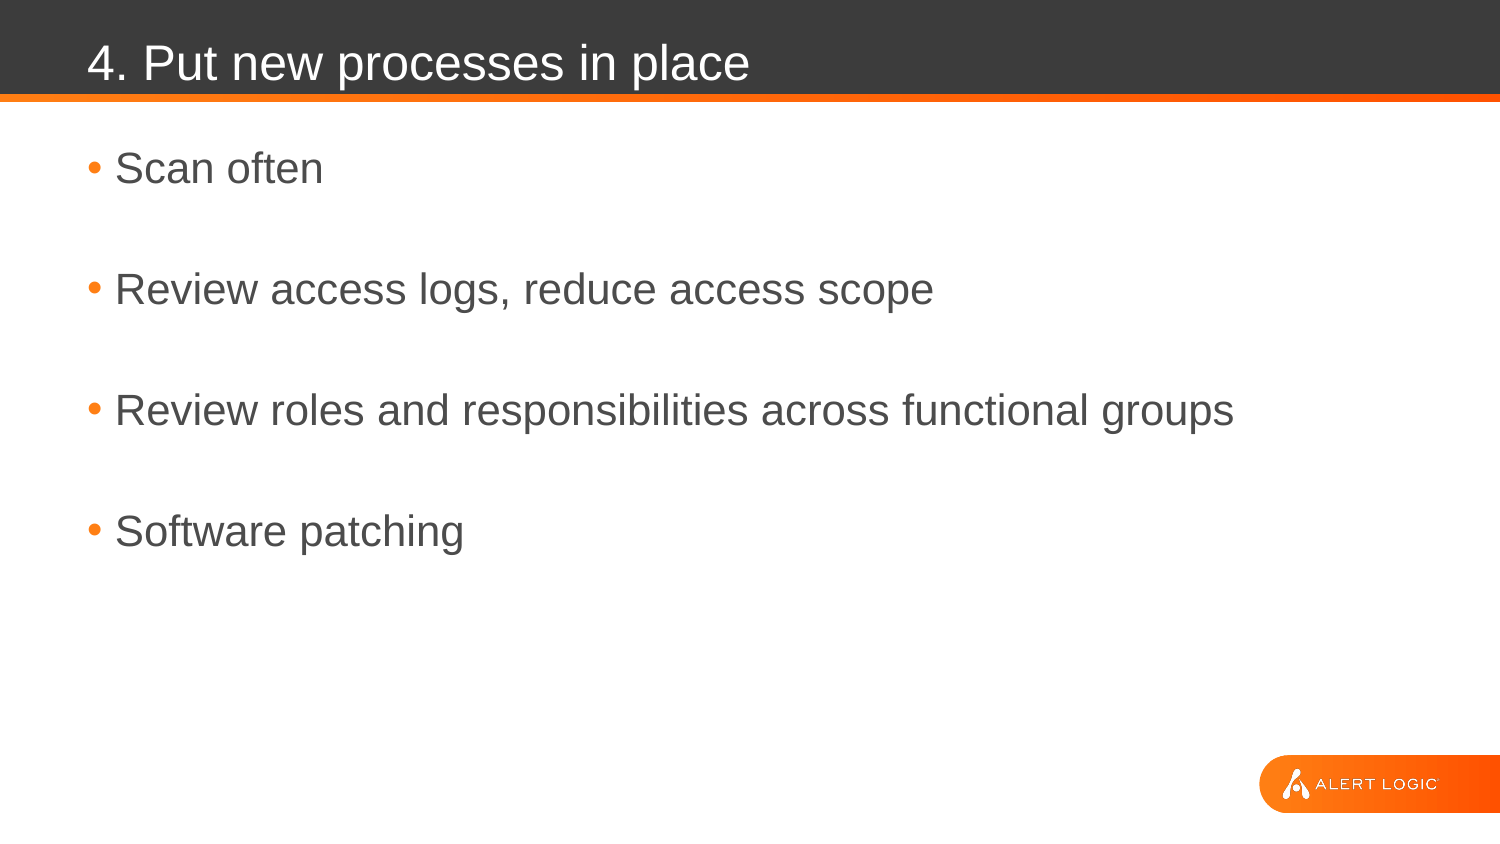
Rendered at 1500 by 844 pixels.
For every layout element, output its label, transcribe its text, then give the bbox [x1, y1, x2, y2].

title 4. Put new processes in place [75, 0, 1426, 96]
list Scan often Review access logs, reduce access scope Review roles and responsibilities across functional groups Software patching [75, 140, 1426, 784]
